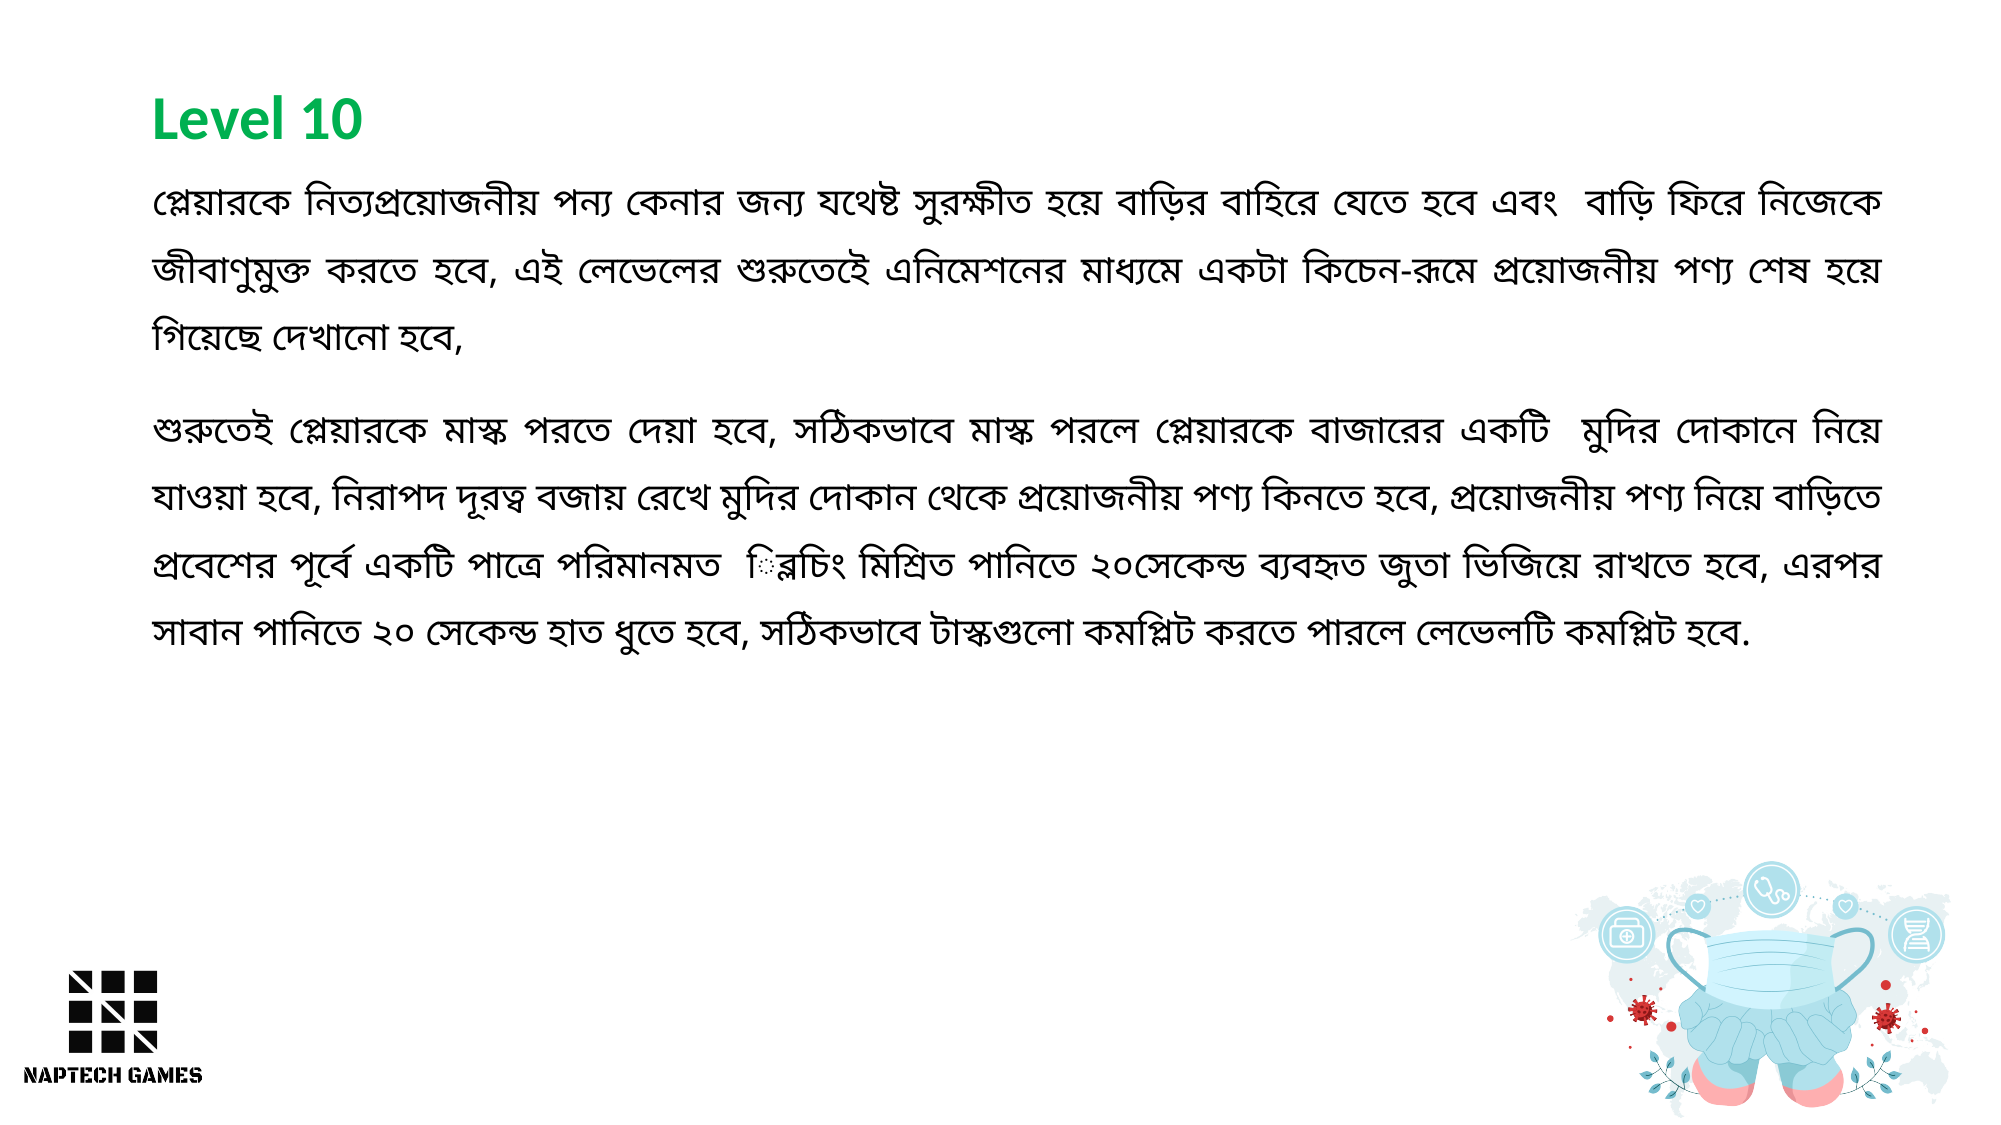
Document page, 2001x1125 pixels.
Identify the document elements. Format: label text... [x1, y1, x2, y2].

picture [23, 968, 204, 1091]
list প্লেয়ারকে নিত্যপ্রয়োজনীয় পন্য কেনার জন্য যথেষ্ট সুরক্ষীত হয়ে বাড়ির বাহিরে যেতে হবে এবং বাড়ি ফিরে নিজেকে জীবাণুমুক্ত করতে হবে, এই লেভেলের শুরুতেইে এনিমেশনের মাধ্যমে একটা কিচেন-রূমে প্রয়োজনীয় পণ্য শেষ হয়ে গিয়েছে দেখানো হবে, শুরুতেই প্লেয়ারকে মাস্ক পরতে দেয়া হবে, সঠিকভাবে মাস্ক পরলে প্লেয়ারকে বাজারের একটি মুদির দোকানে নিয়ে যাওয়া হবে, নিরাপদ দূরত্ব বজায় রেখে মুদির দোকান থেকে প্রয়োজনীয় পণ্য কিনতে হবে, প্রয়োজনীয় পণ্য নিয়ে বাড়িতে প্রবেশের পূর্বে একটি পাত্রে পরিমানমত িব্লচিং মিশ্রিত পানিতে ২০সেকেন্ড ব্যবহৃত জুতা ভিজিয়ে রাখতে হবে, এরপর সাবান পানিতে ২০ সেকেন্ড হাত ধুতে হবে, সঠিকভাবে টাস্কগুলো কমপ্লিট করতে পারলে লেভেলটি কমপ্লিট হবে. [137, 148, 1898, 970]
picture [1569, 861, 1951, 1118]
title Level 10 [137, 0, 1863, 148]
